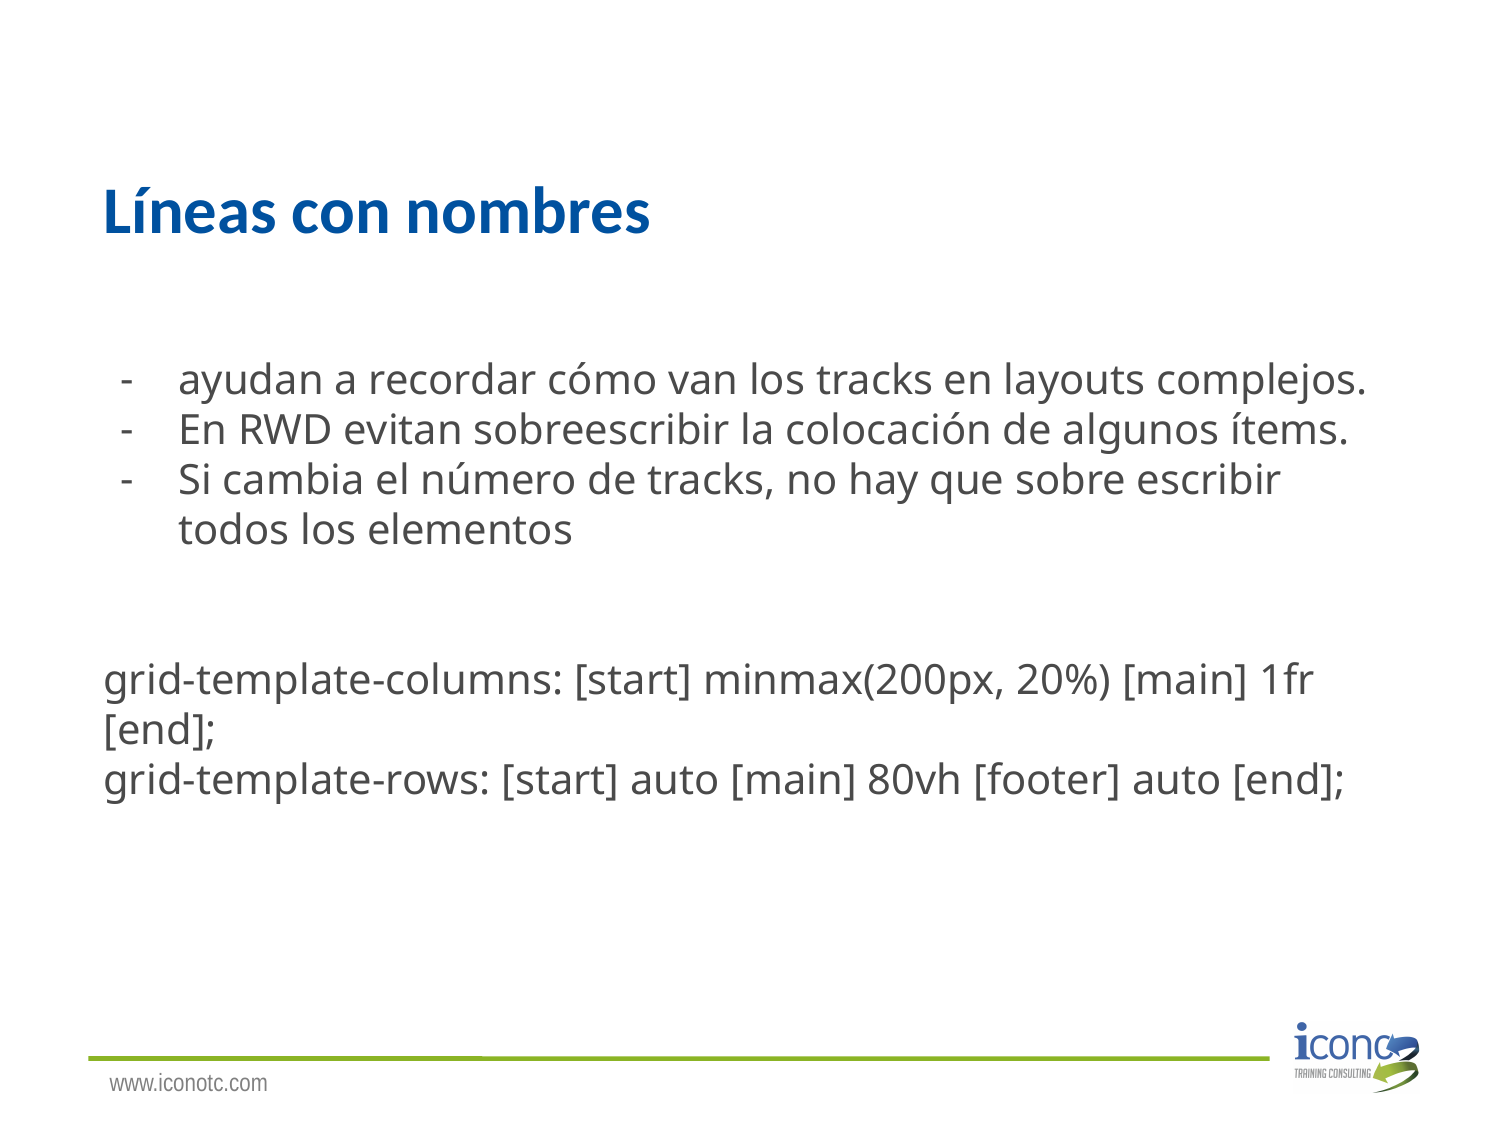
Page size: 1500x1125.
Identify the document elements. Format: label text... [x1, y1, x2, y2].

picture [1293, 1021, 1420, 1094]
list ayudan a recordar cómo van los tracks en layouts complejos. En RWD evitan sobreescribir la colocación de algunos ítems. Si cambia el número de tracks, no hay que sobre escribir todos los elementos grid-template-columns: [start] minmax(200px, 20%) [main] 1fr [end]; grid-template-rows: [start] auto [main] 80vh [footer] auto [end]; [94, 344, 1381, 758]
title Líneas con nombres [94, 158, 1381, 248]
